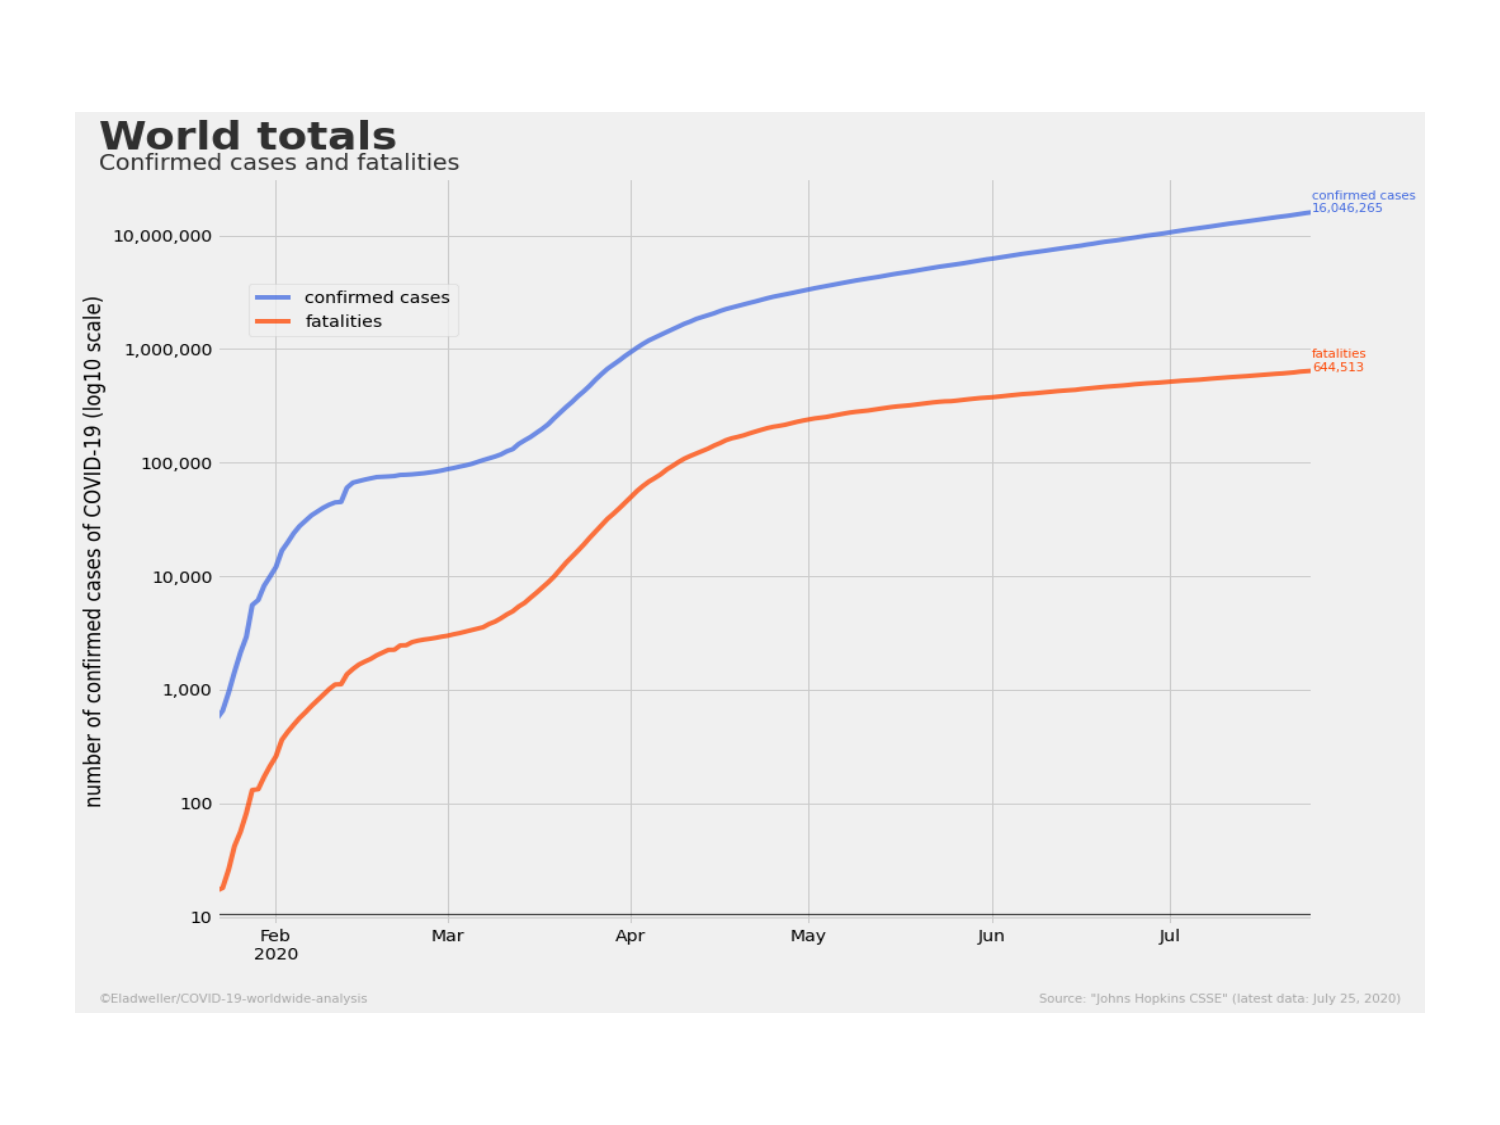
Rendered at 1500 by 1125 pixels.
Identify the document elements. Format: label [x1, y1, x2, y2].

picture [74, 112, 1426, 1013]
